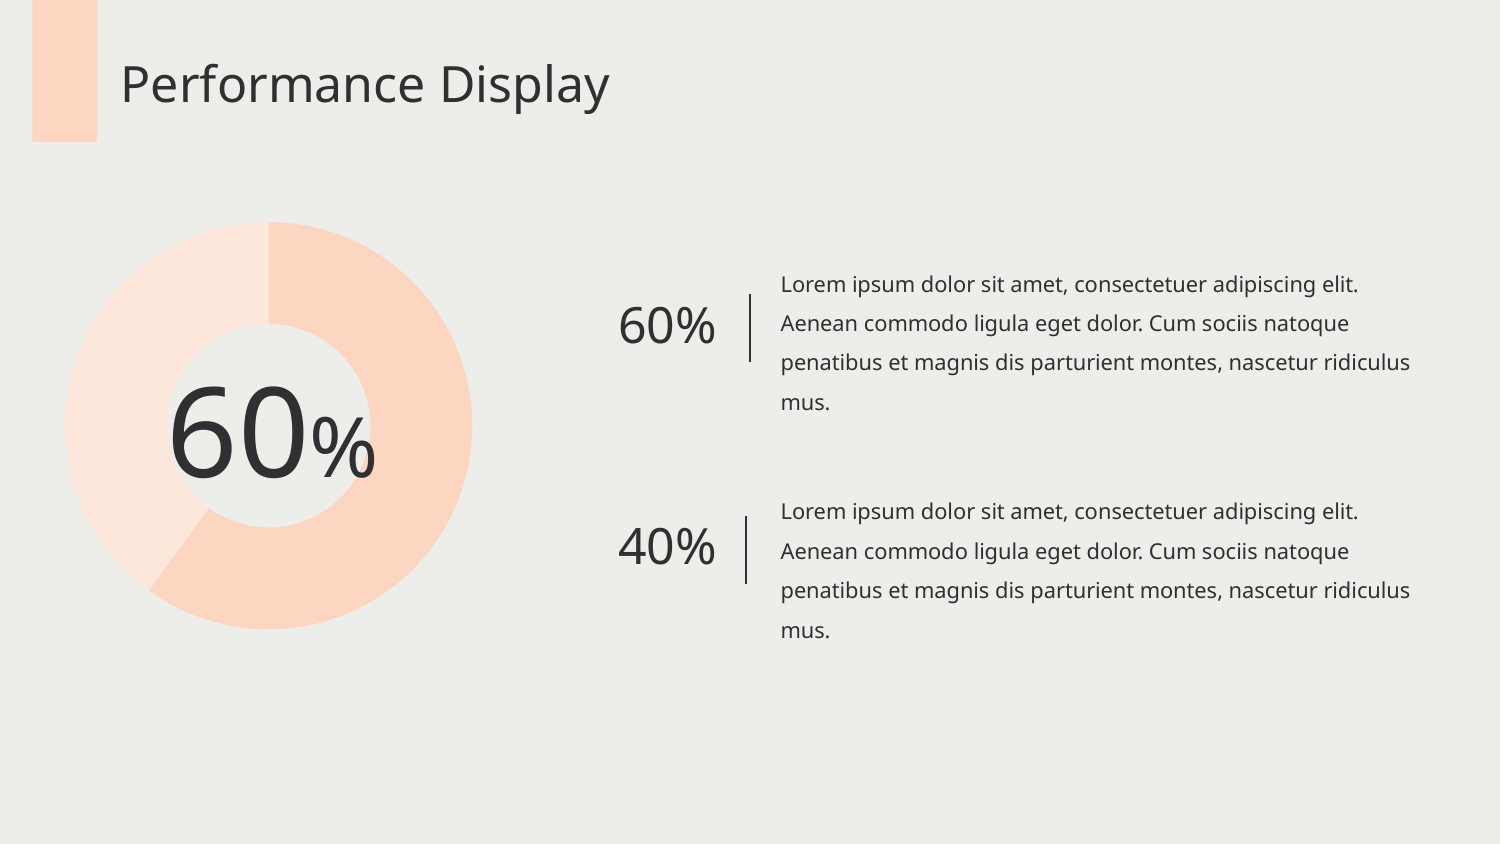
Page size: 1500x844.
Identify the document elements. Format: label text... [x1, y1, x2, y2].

text_box Performance Display [105, 44, 625, 120]
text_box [0, 199, 613, 653]
text_box Lorem ipsum dolor sit amet, consectetuer adipiscing elit. Aenean commodo ligula eget dolor. Cum sociis natoque penatibus et magnis dis parturient montes, nascetur ridiculus mus. [765, 249, 1446, 422]
text_box 40% [613, 507, 737, 583]
text_box [31, 0, 98, 143]
text_box 60% [613, 285, 737, 361]
text_box Lorem ipsum dolor sit amet, consectetuer adipiscing elit. Aenean commodo ligula eget dolor. Cum sociis natoque penatibus et magnis dis parturient montes, nascetur ridiculus mus. [765, 477, 1446, 650]
